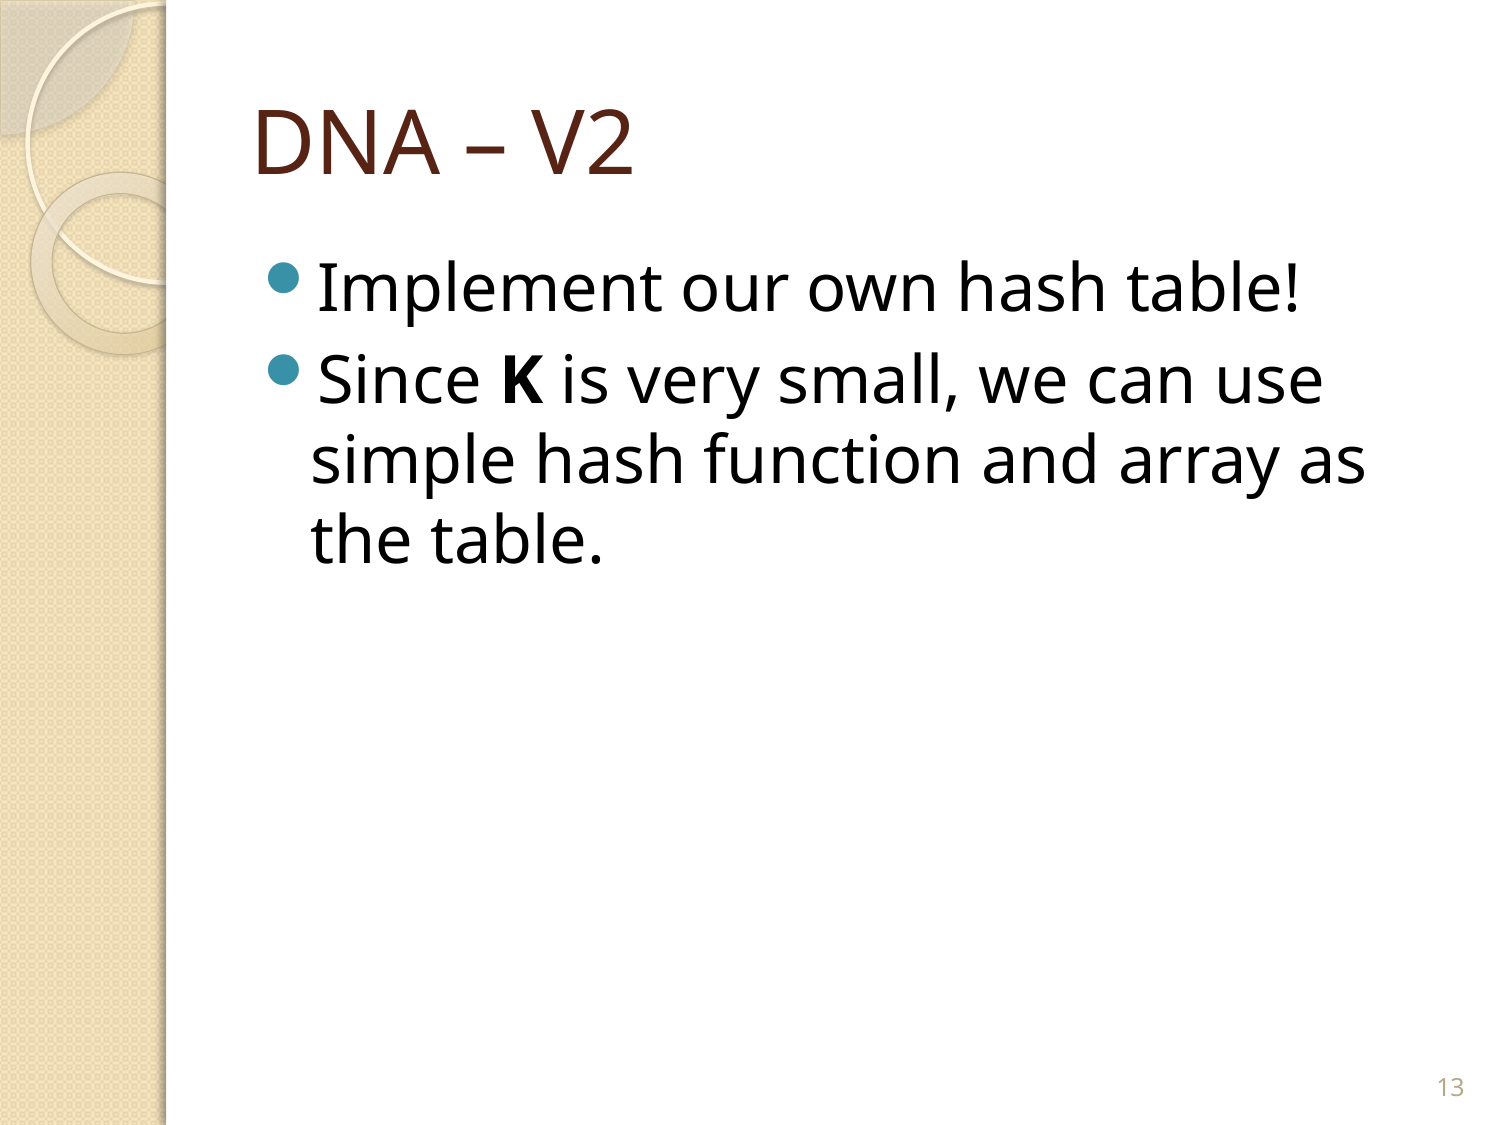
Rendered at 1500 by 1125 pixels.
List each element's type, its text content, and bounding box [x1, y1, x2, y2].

list Implement our own hash table! Since K is very small, we can use simple hash function and array as the table. [235, 237, 1466, 1025]
title DNA – V2 [235, 45, 1466, 233]
slide_number 13 [1413, 1034, 1488, 1113]
